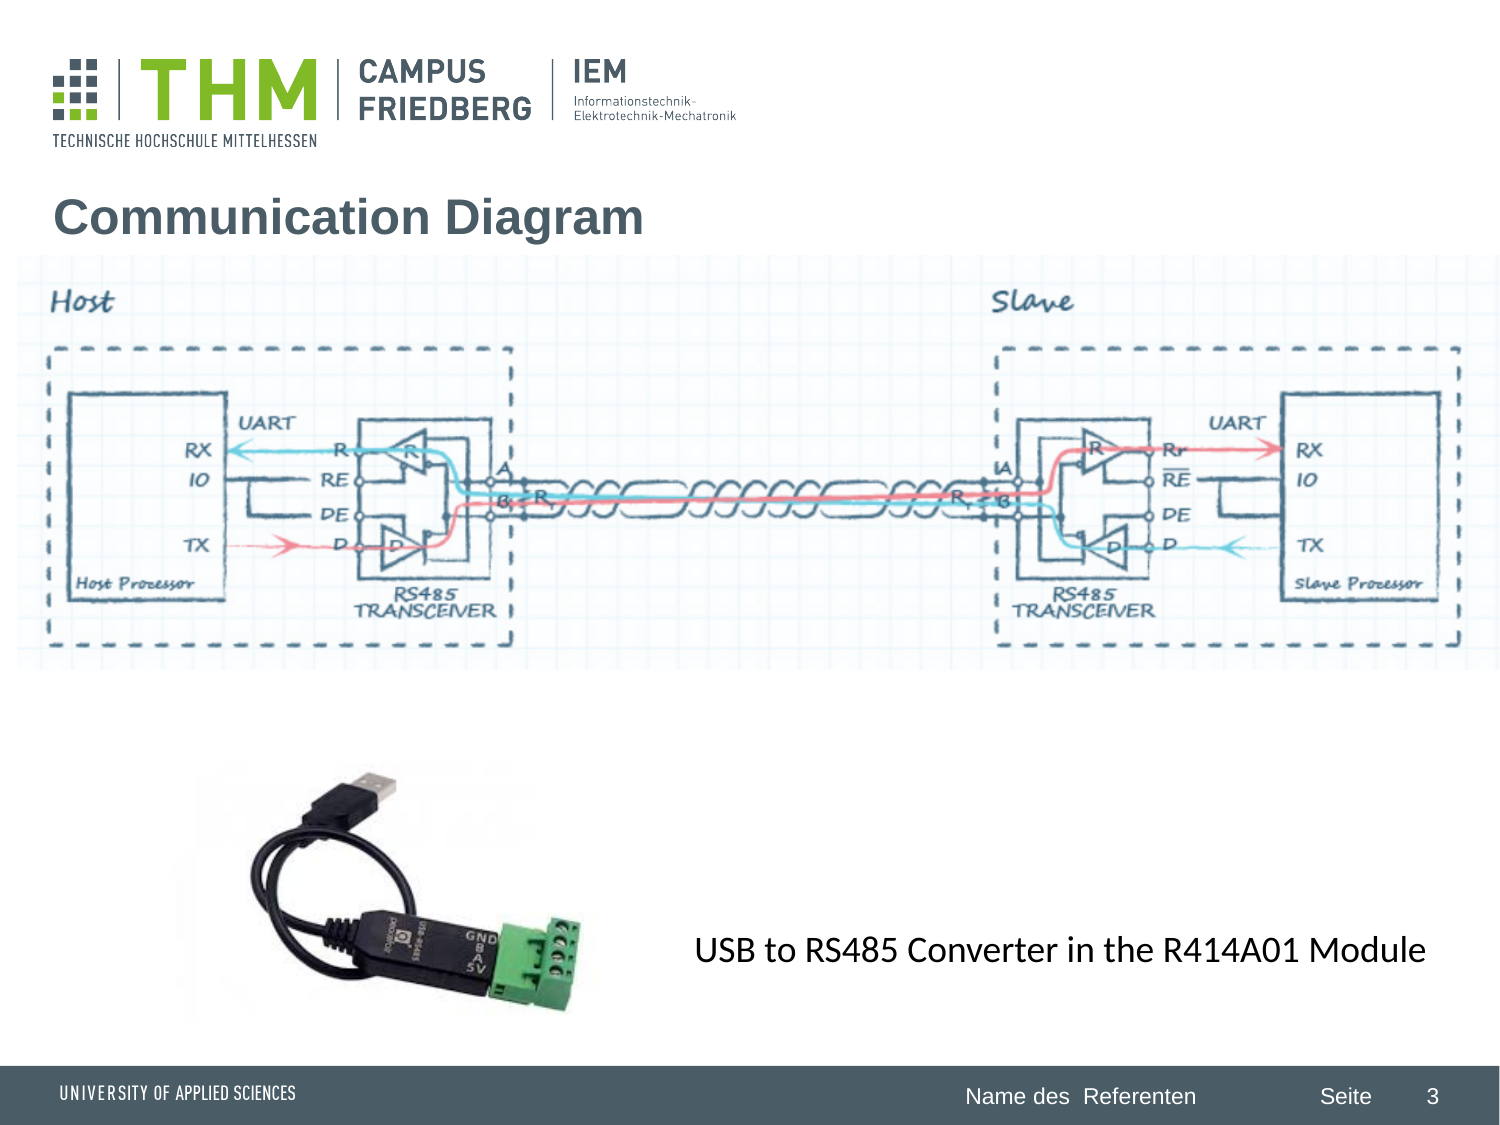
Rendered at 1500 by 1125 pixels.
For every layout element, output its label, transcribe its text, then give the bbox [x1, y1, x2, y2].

picture [17, 255, 1500, 670]
text_box USB to RS485 Converter in the R414A01 Module [679, 917, 1443, 978]
picture [59, 1082, 296, 1104]
picture [53, 59, 736, 147]
slide_number 3 [1376, 1073, 1455, 1118]
title Communication Diagram [53, 177, 1447, 253]
picture [170, 762, 650, 1022]
